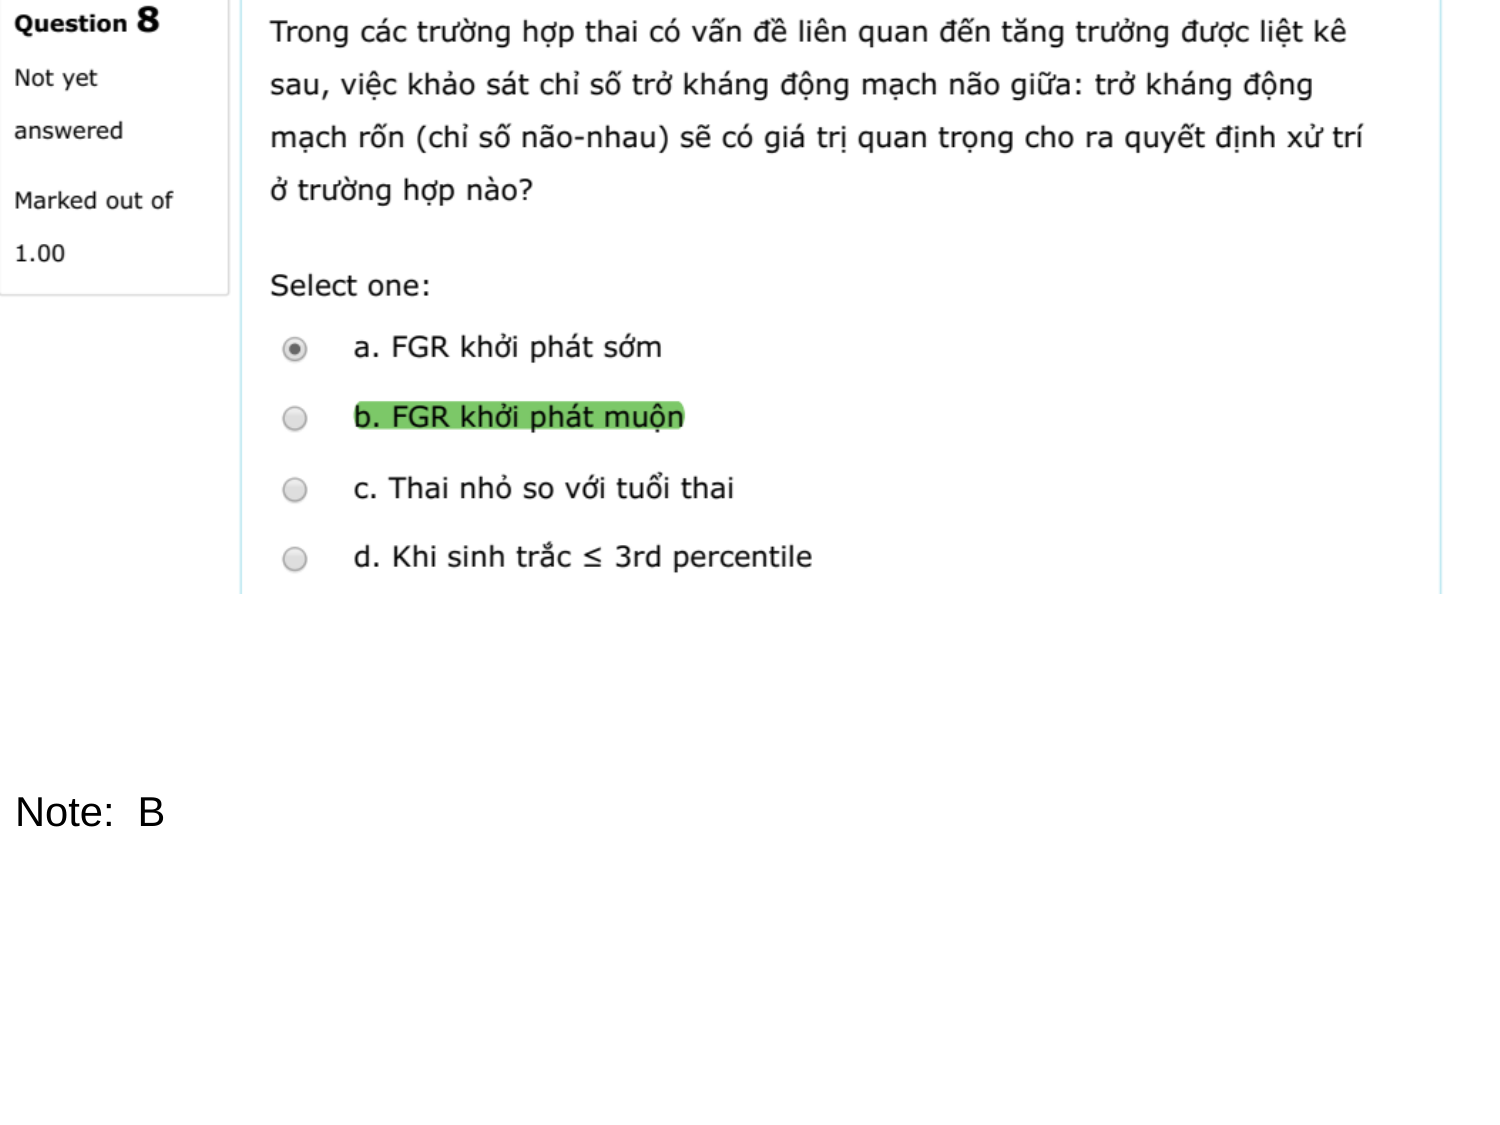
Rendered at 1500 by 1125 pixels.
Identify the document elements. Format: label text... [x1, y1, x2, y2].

picture [0, 0, 1500, 595]
subtitle Note: B [0, 783, 1500, 1093]
